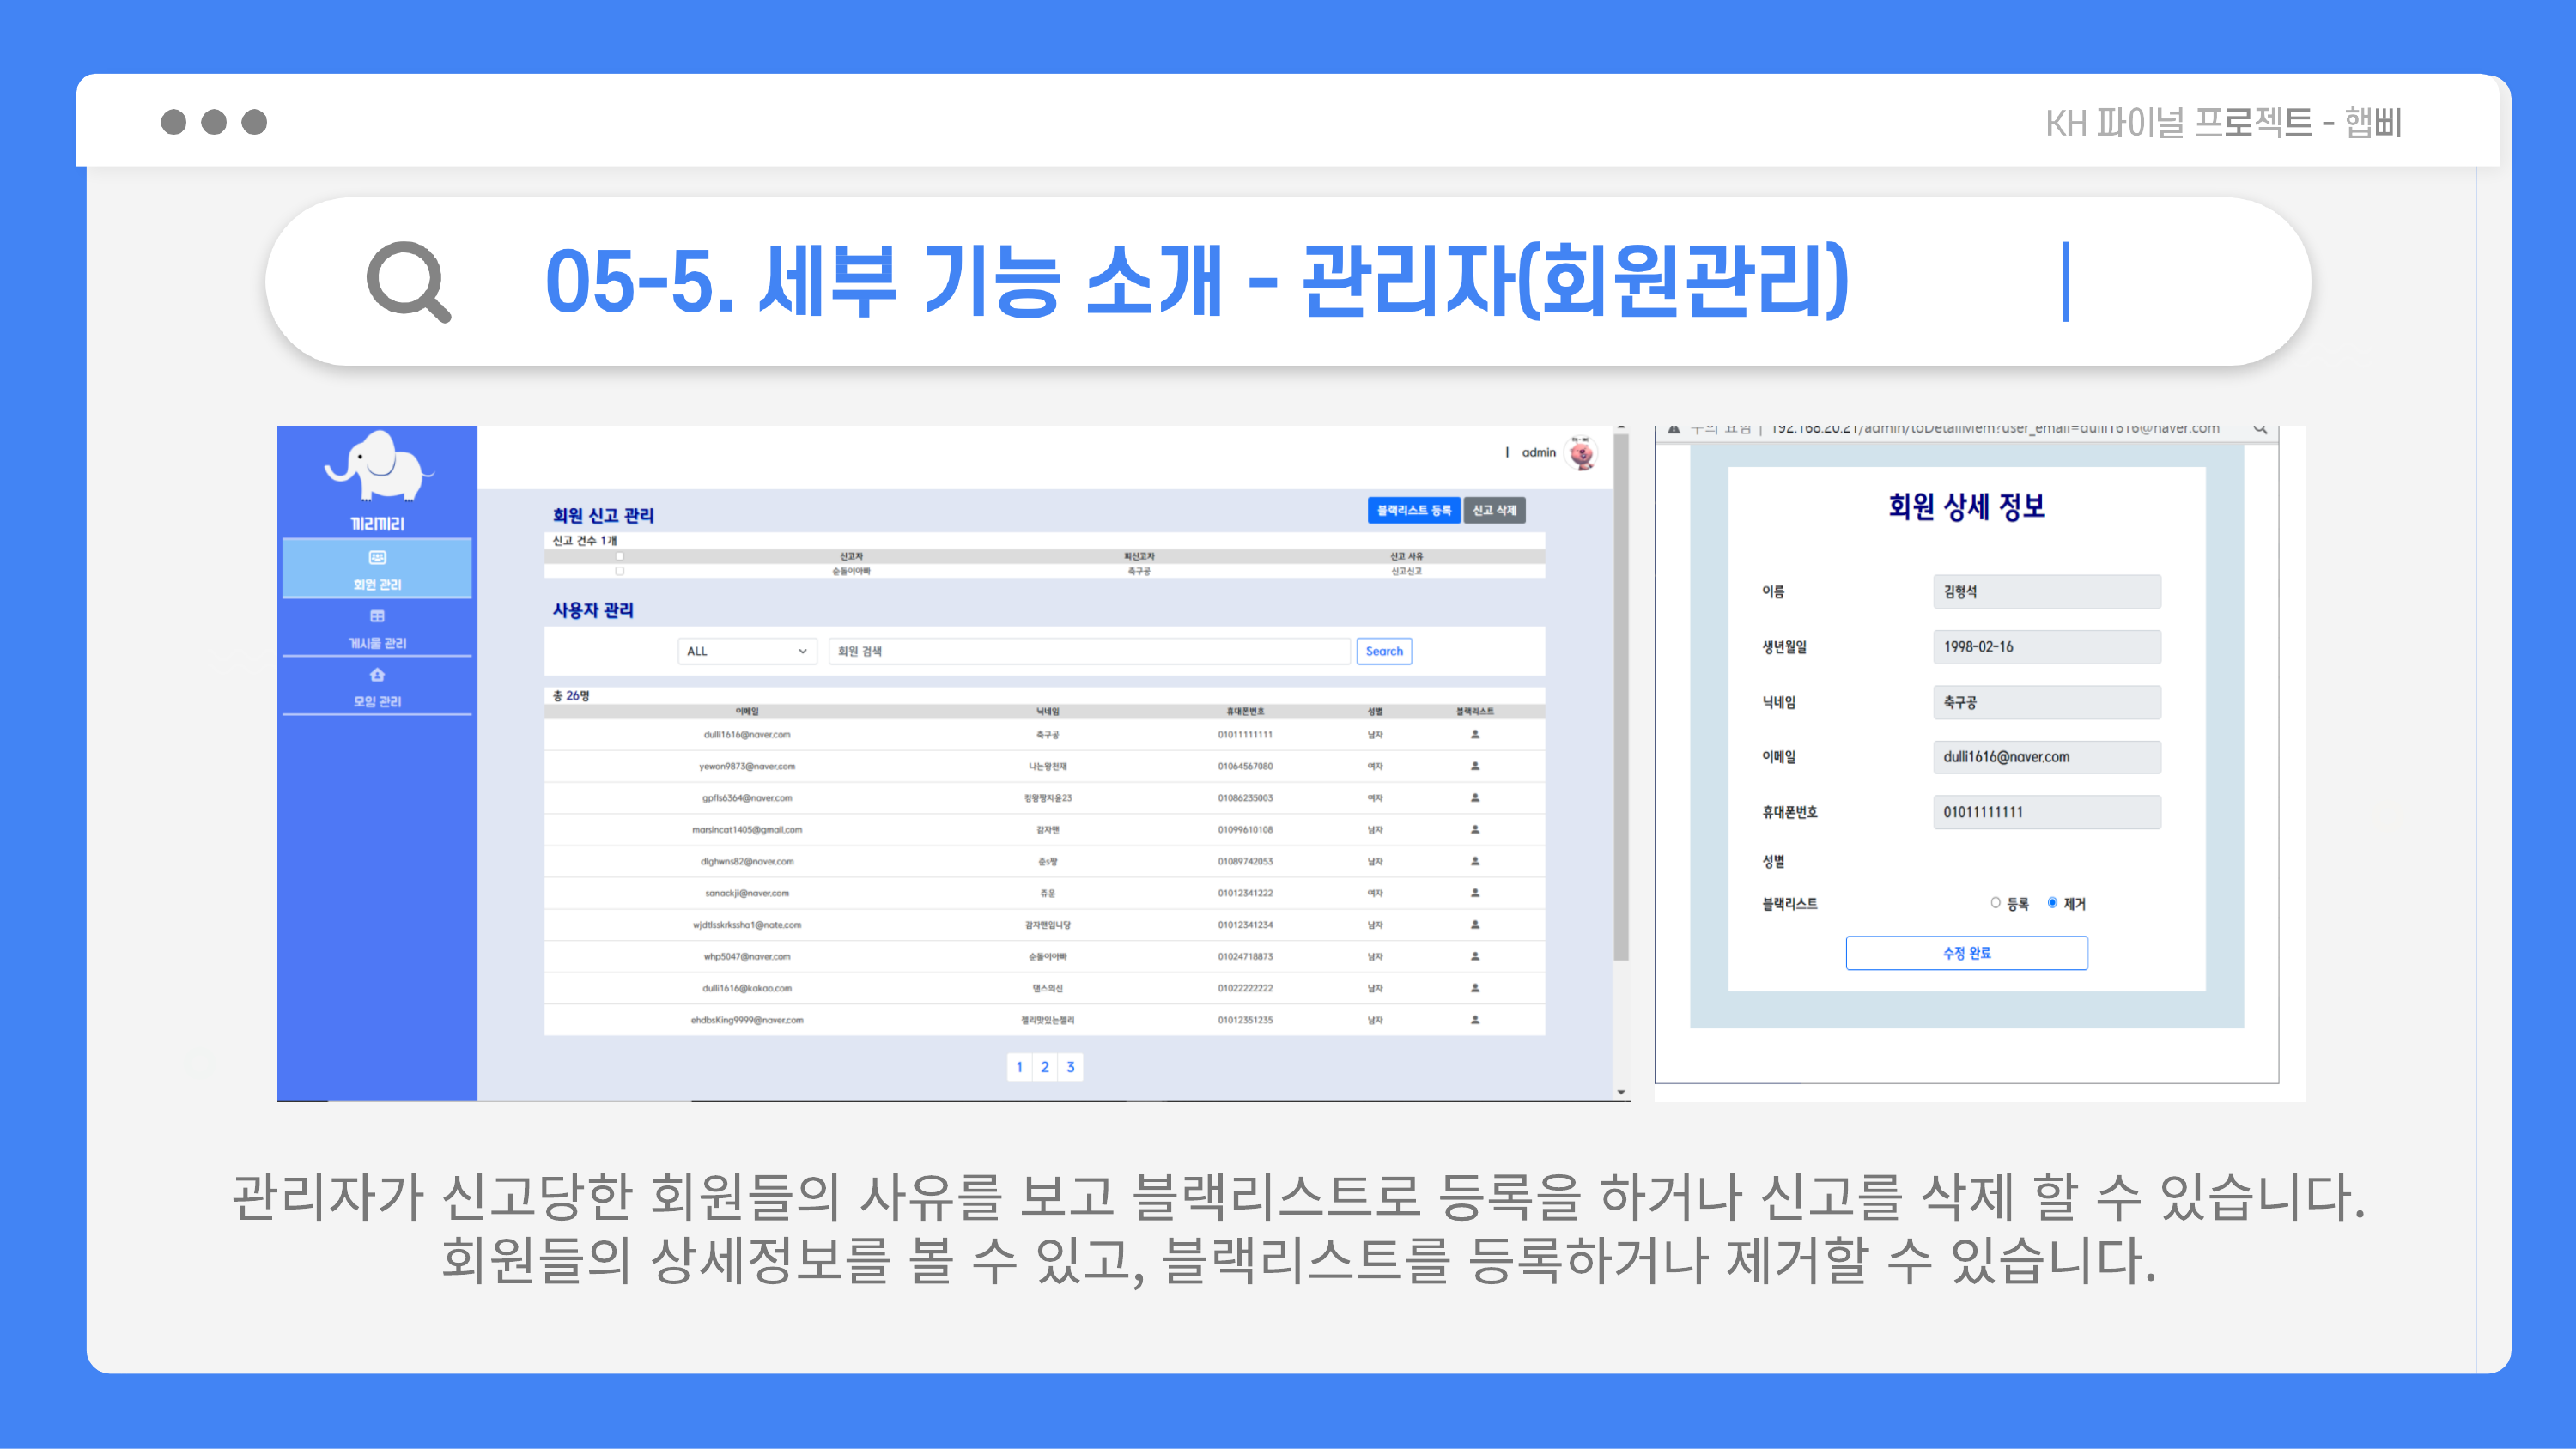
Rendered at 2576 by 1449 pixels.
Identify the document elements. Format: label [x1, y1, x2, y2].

text_box [0, 33, 2576, 1374]
